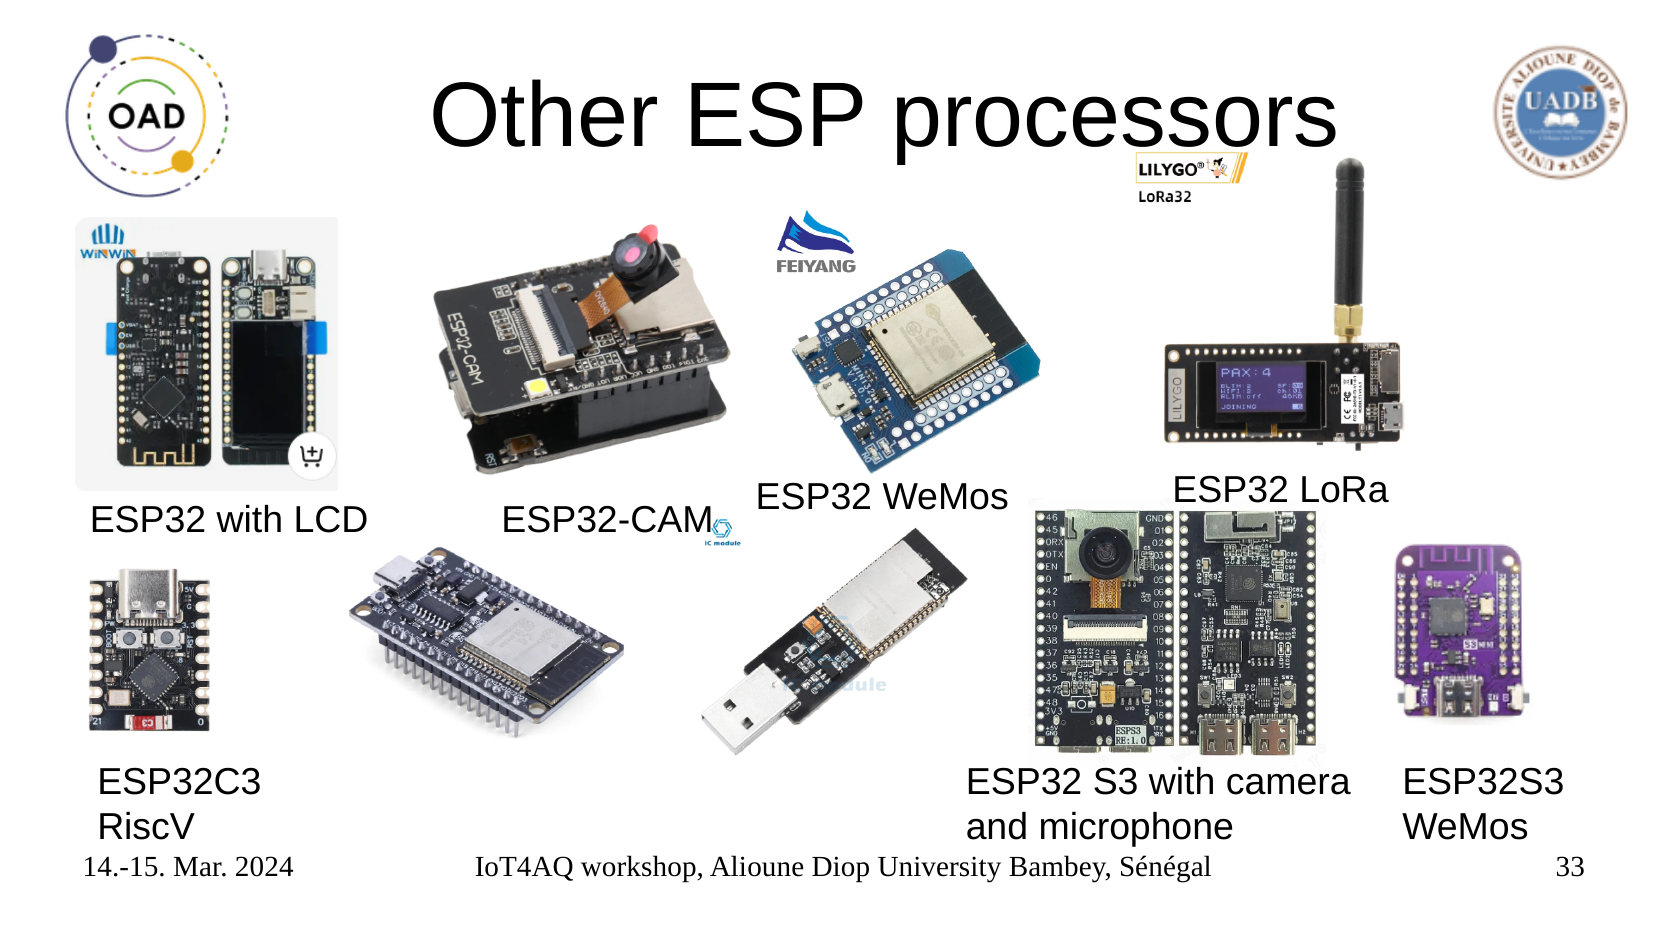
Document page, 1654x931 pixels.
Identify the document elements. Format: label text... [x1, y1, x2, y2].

picture [1124, 149, 1425, 458]
text_box ESP32S3 WeMos [1387, 750, 1580, 847]
title Other ESP processors [301, 32, 1469, 188]
picture [1365, 524, 1576, 749]
text_box ESP32 WeMos [740, 464, 1024, 522]
picture [1027, 497, 1329, 767]
picture [25, 20, 338, 491]
picture [82, 562, 220, 751]
text_box ESP32 with LCD [74, 487, 384, 545]
picture [337, 524, 638, 748]
footer IoT4AQ workshop, Alioune Diop University Bambey, Sénégal [375, 847, 1312, 912]
text_box ESP32 LoRa [1157, 466, 1404, 515]
text_box ESP32 S3 with camera and microphone [951, 750, 1366, 847]
text_box ESP32C3 RiscV [82, 750, 300, 847]
picture [1482, 37, 1641, 188]
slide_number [82, 847, 375, 912]
picture [774, 202, 1054, 483]
picture [686, 510, 985, 765]
text_box ESP32-CAM [486, 496, 729, 545]
slide_number 33 [1312, 847, 1586, 912]
picture [404, 217, 751, 488]
